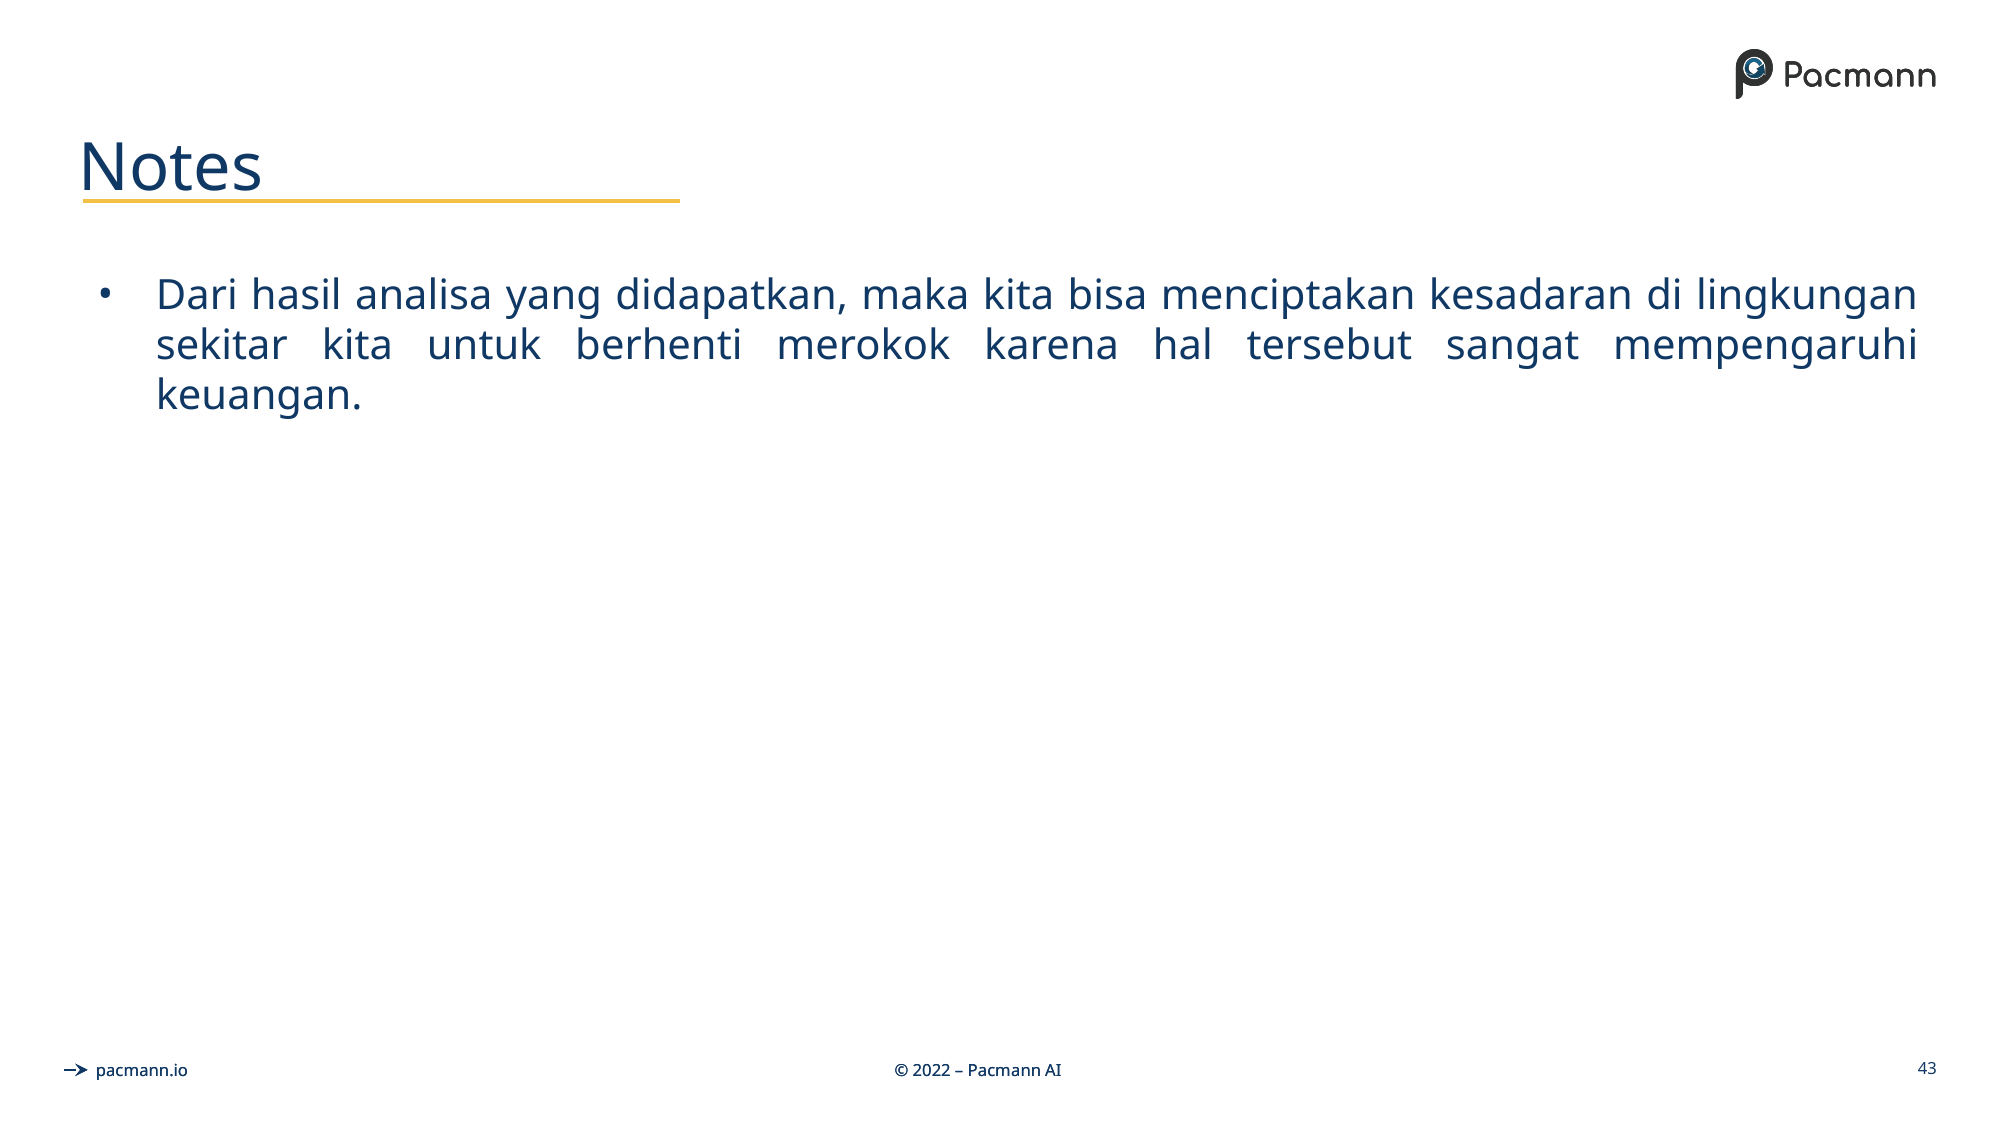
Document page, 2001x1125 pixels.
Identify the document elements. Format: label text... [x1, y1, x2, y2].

title Notes [63, 59, 1935, 278]
text_box Dari hasil analisa yang didapatkan, maka kita bisa menciptakan kesadaran di lingkungan sekitar kita untuk berhenti merokok karena hal tersebut sangat mempengaruhi keuangan. [65, 259, 1934, 425]
picture [1707, 36, 1966, 112]
